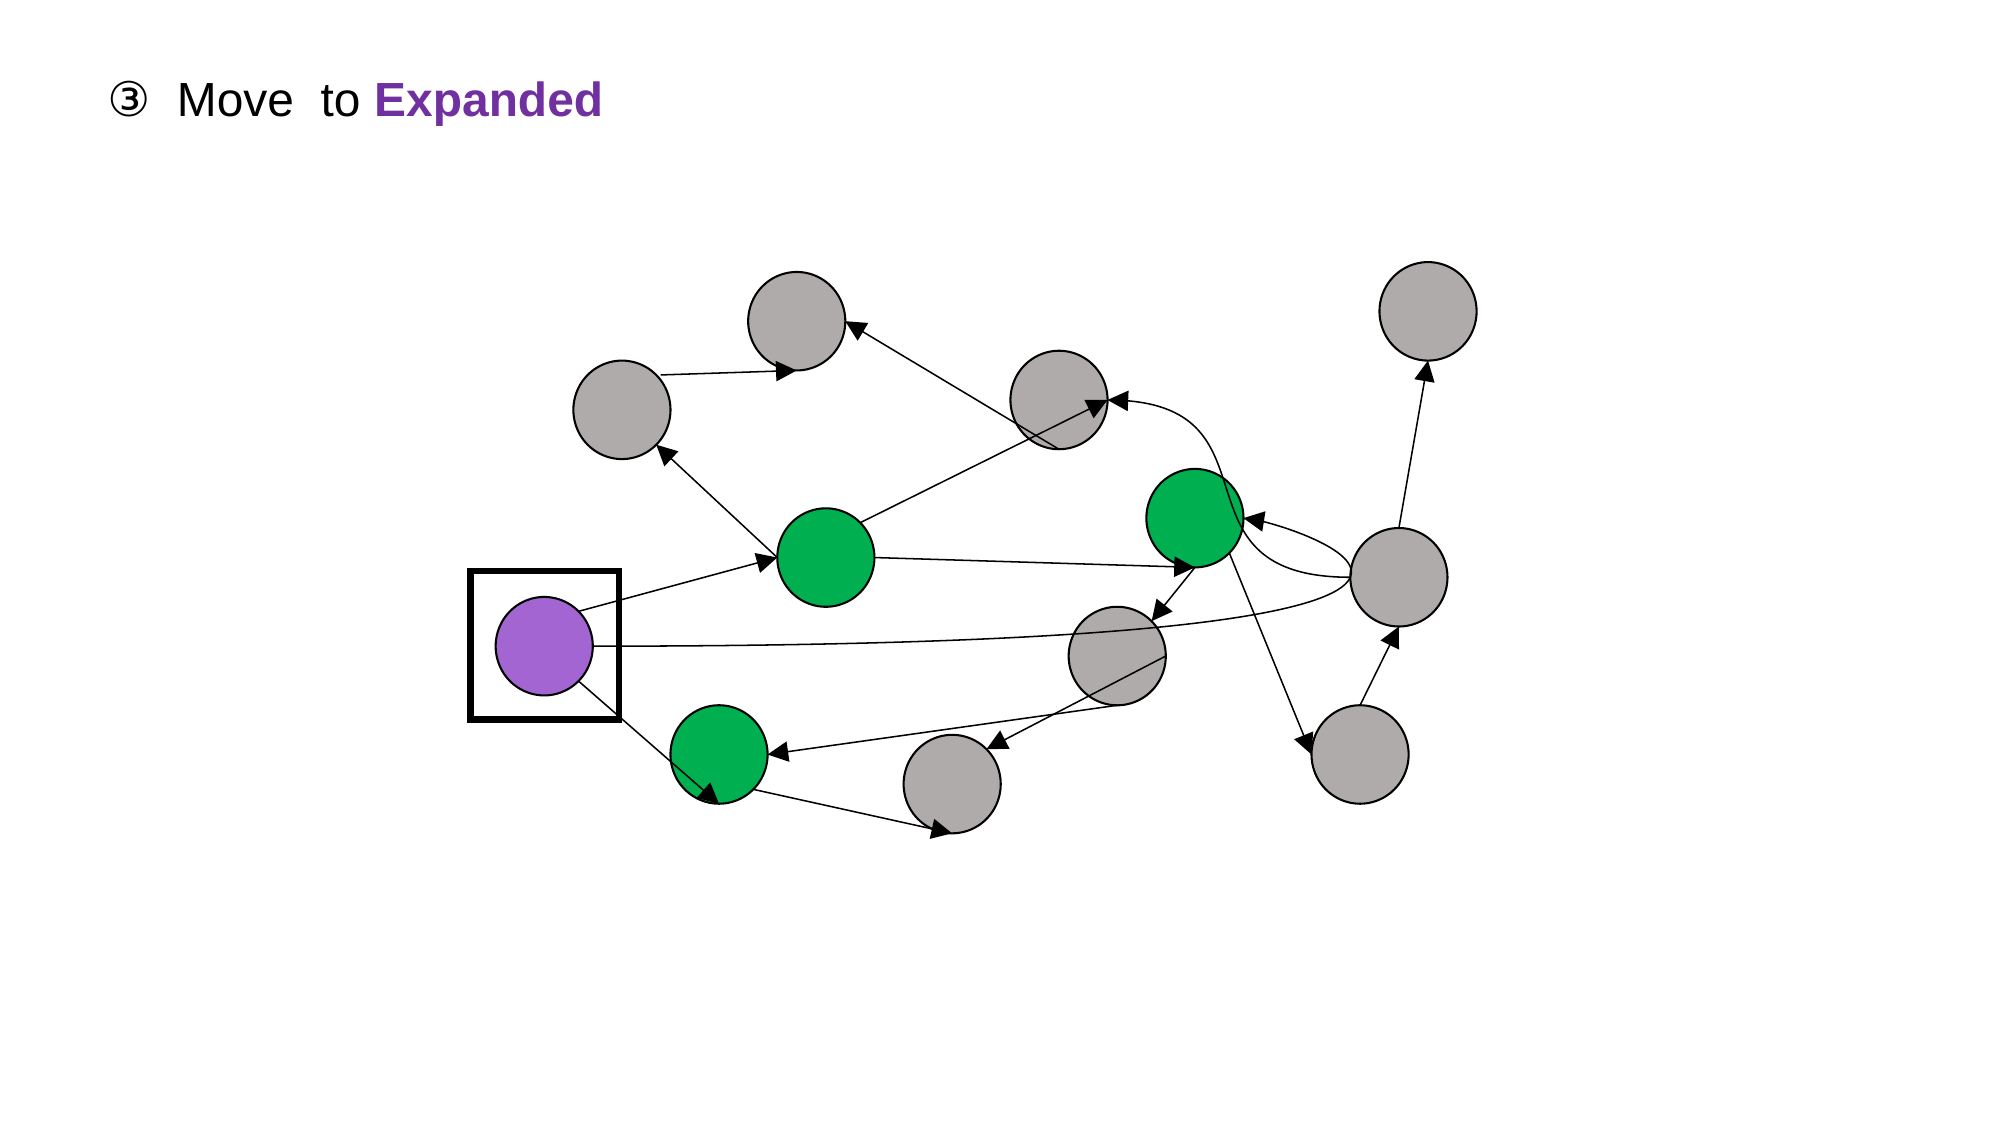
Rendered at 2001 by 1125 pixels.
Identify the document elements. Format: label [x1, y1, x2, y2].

text_box [495, 262, 1477, 834]
text_box [469, 570, 495, 721]
